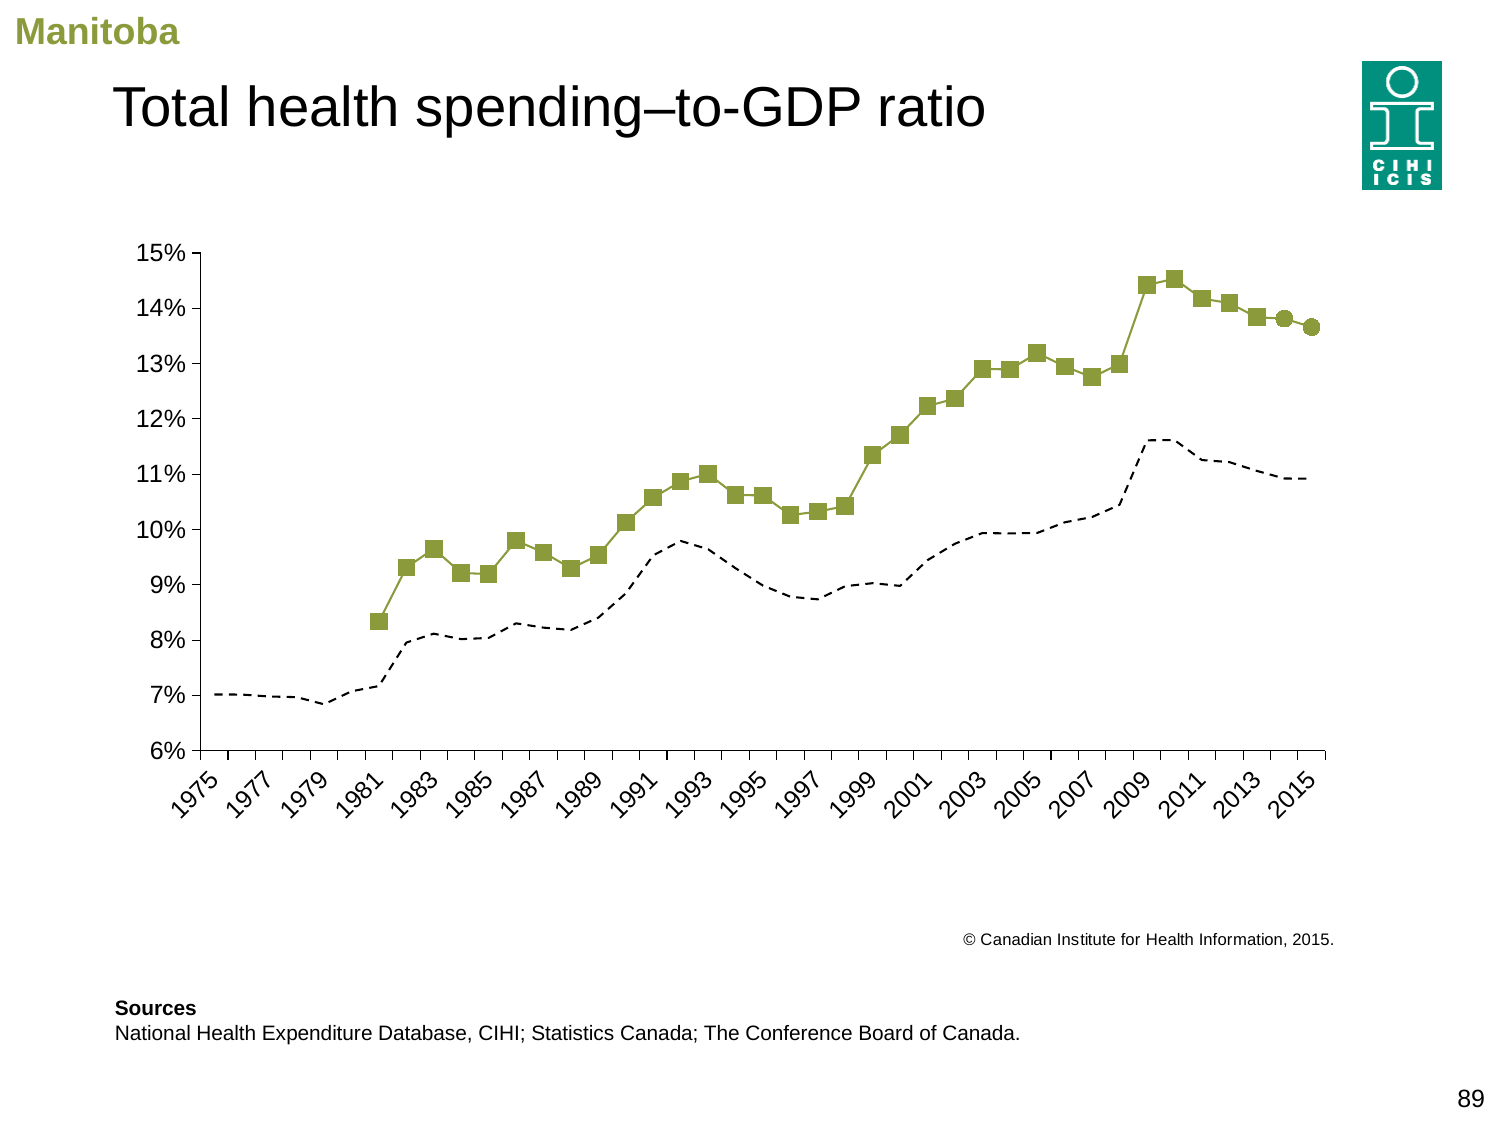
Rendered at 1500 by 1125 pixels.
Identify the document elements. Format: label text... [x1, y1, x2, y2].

picture [1362, 61, 1442, 190]
text_box Manitoba [0, 0, 514, 62]
title Total health spending–to-GDP ratio [97, 63, 1350, 213]
slide_number 89 [1337, 1074, 1500, 1125]
text_box Sources National Health Expenditure Database, CIHI; Statistics Canada; The Conference Board of Canada. [99, 987, 1125, 1053]
chart [112, 218, 1351, 951]
